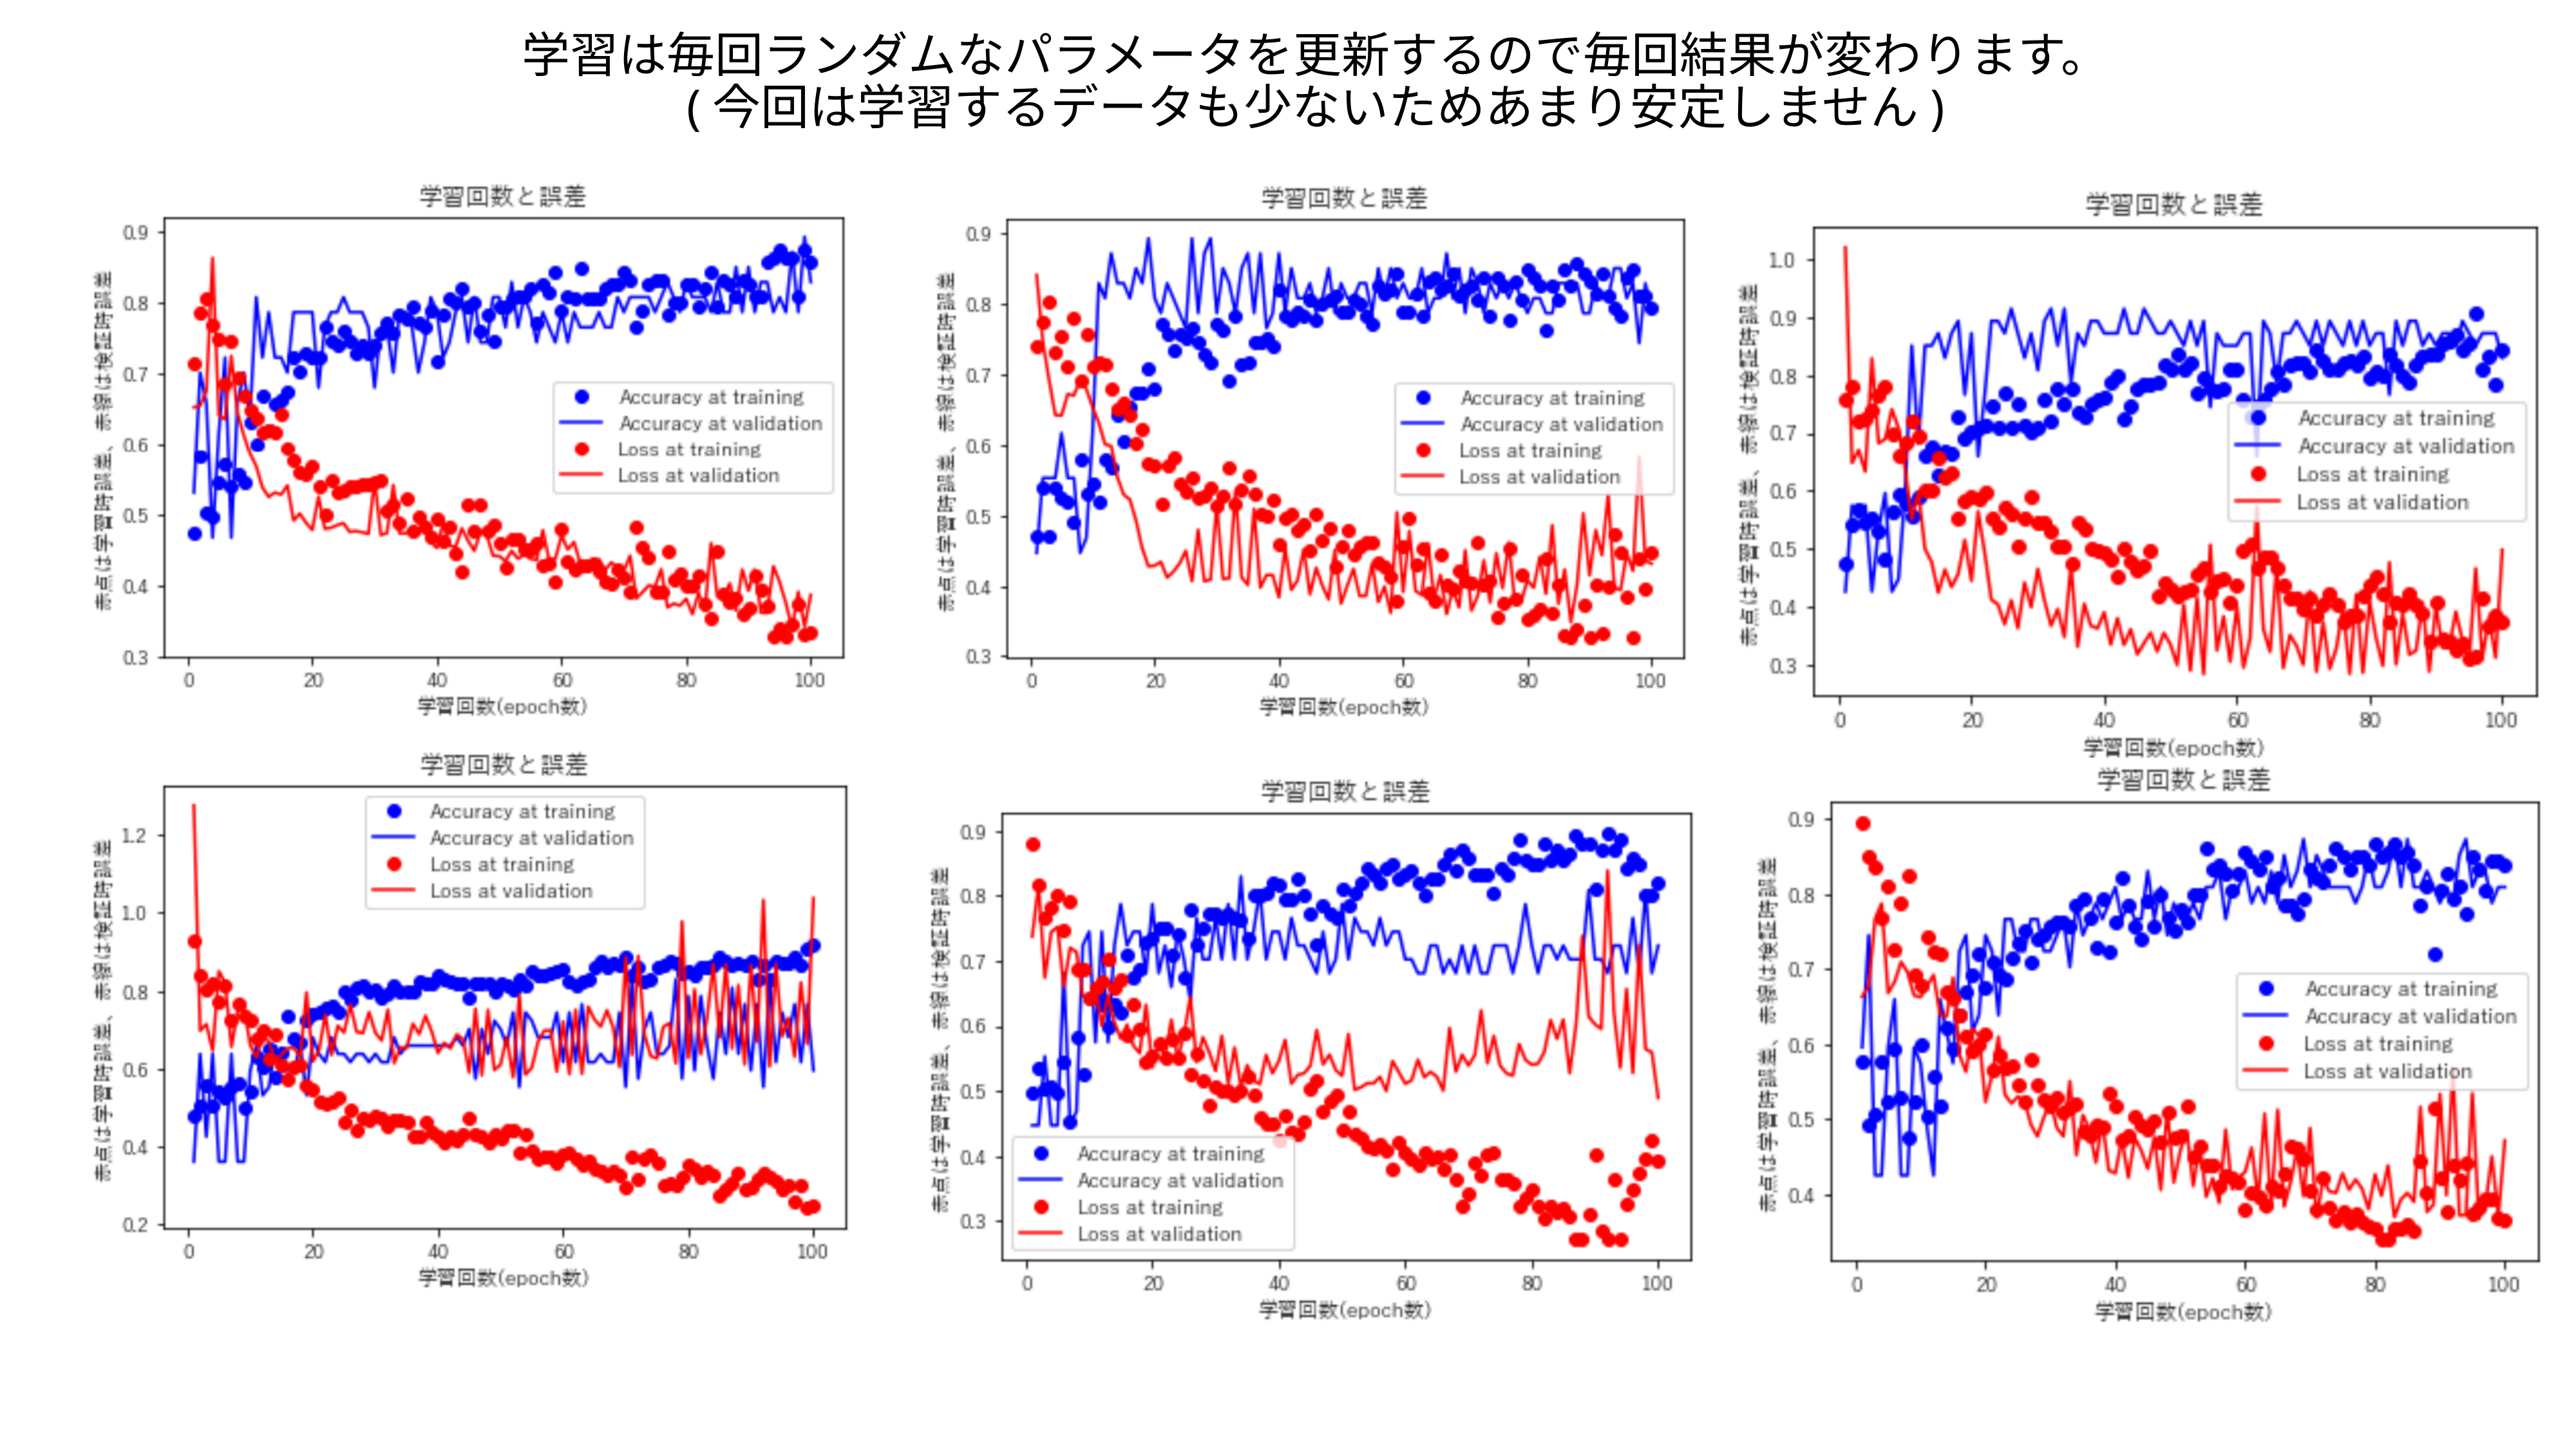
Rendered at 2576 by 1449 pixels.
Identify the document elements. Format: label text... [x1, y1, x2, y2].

text_box 学習は毎回ランダムなパラメータを更新するので毎回結果が変わります。 (今回は学習するデータも少ないためあまり安定しません) [466, 25, 2165, 141]
picture [924, 180, 1690, 725]
picture [918, 767, 1697, 1331]
picture [80, 741, 853, 1293]
picture [1726, 180, 2544, 1331]
picture [84, 173, 850, 725]
